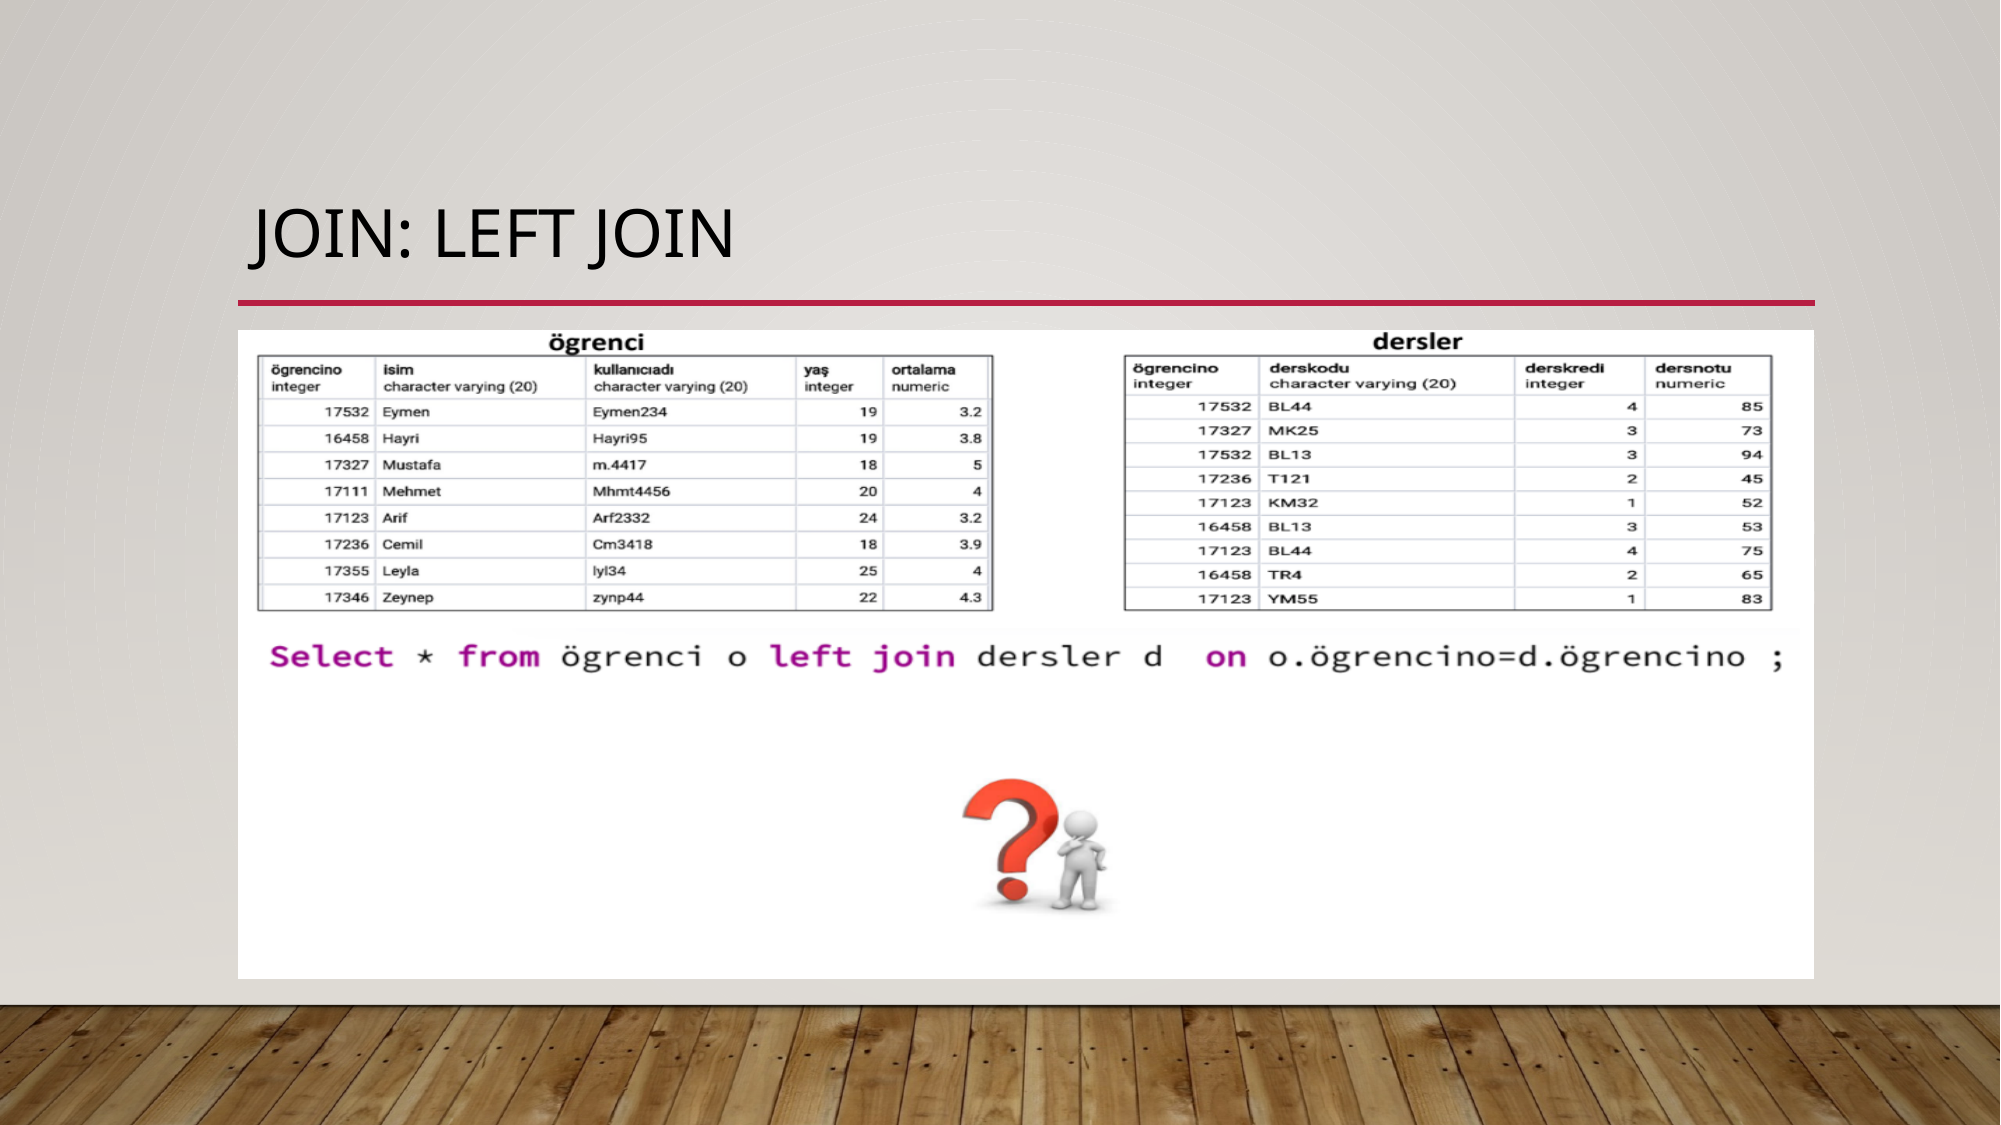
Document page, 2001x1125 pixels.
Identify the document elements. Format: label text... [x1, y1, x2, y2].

picture [0, 1005, 2000, 1125]
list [237, 330, 1814, 980]
title Joın: left joın [238, 192, 1814, 305]
